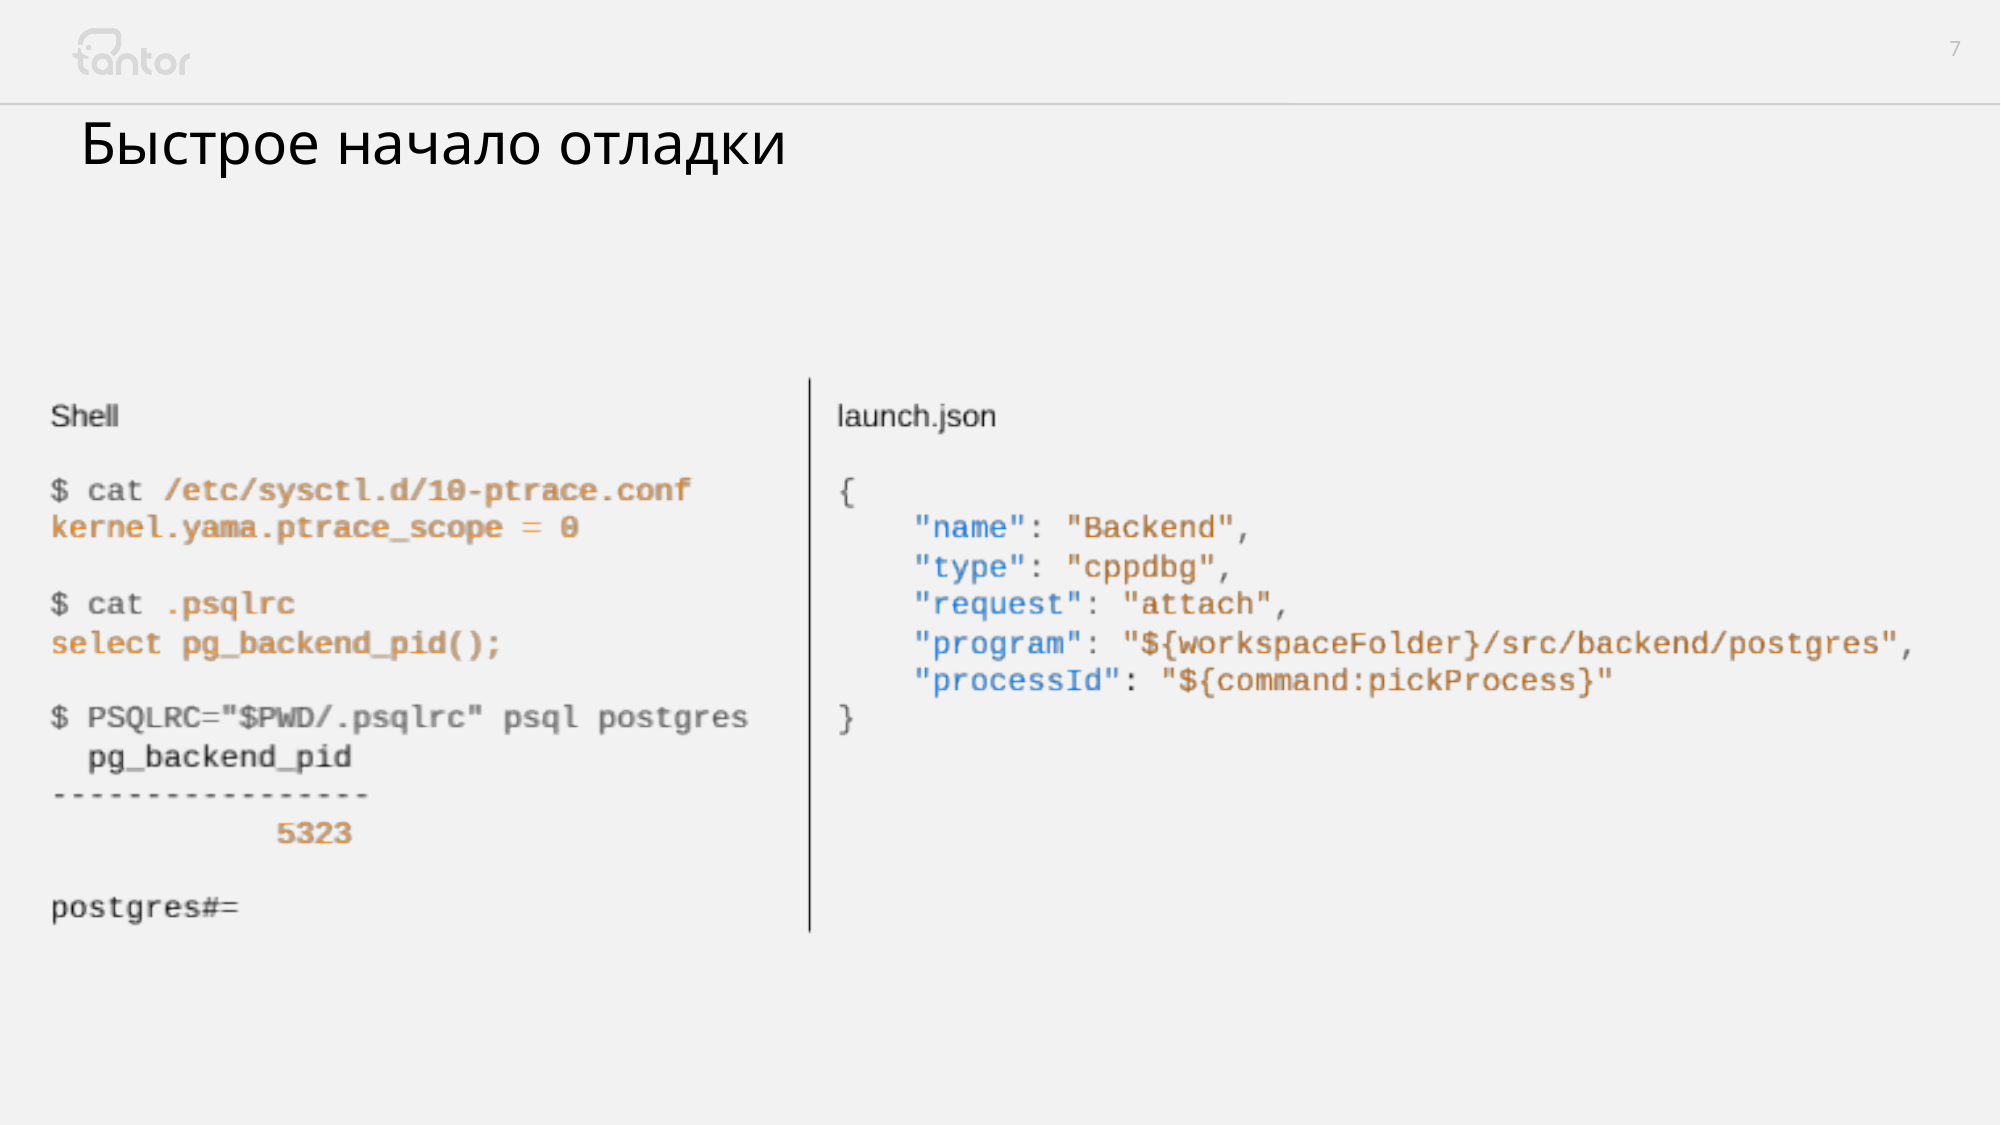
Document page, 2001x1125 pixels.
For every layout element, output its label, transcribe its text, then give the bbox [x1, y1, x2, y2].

picture [72, 28, 190, 75]
picture [43, 375, 1957, 987]
title Быстрое начало отладки [72, 106, 1928, 284]
